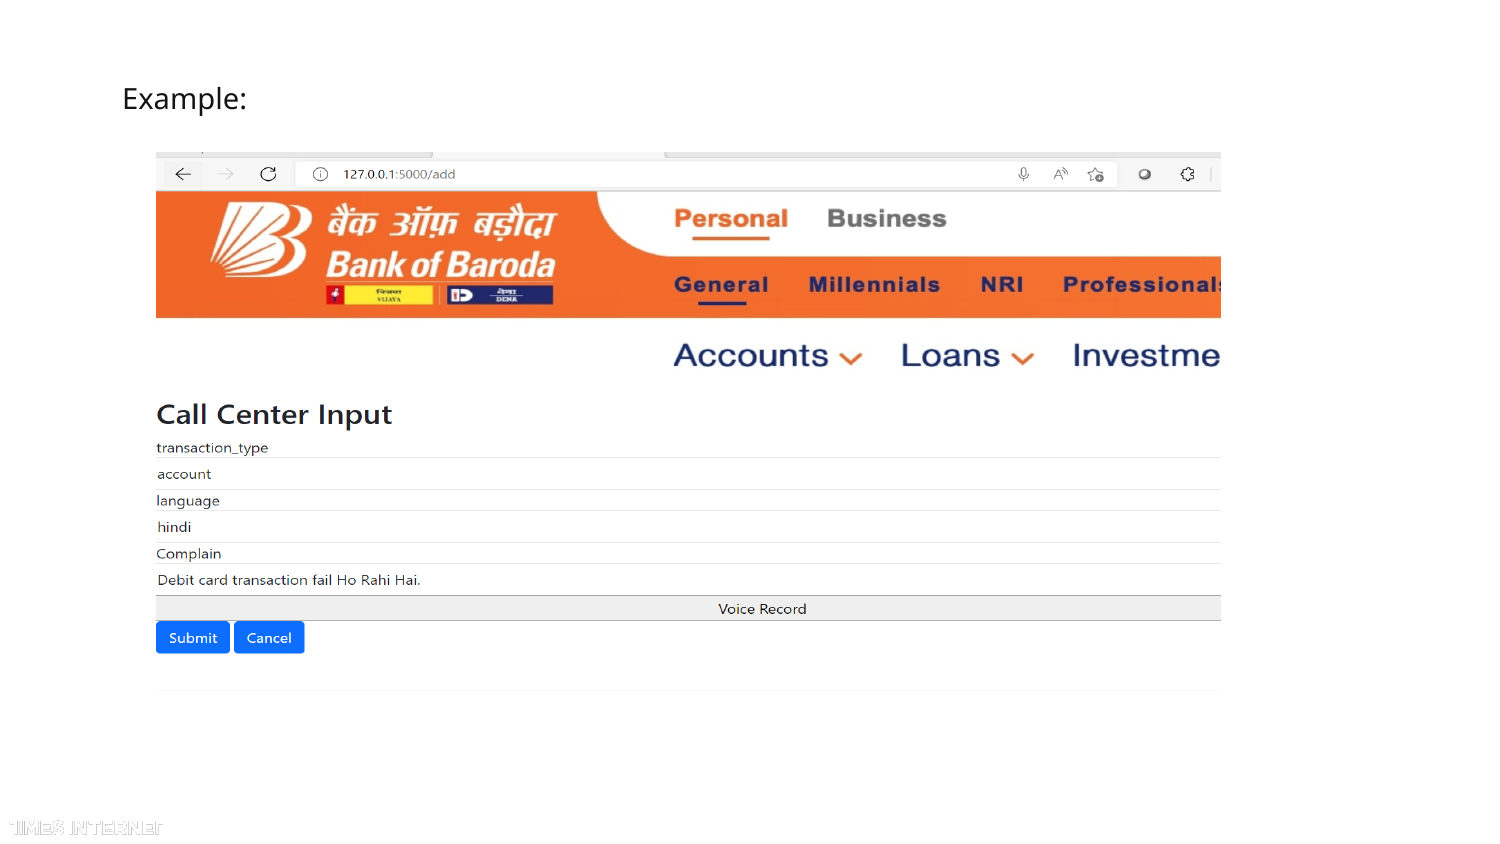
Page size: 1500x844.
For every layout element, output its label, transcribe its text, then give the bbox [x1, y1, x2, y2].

picture [155, 152, 1221, 691]
picture [8, 818, 164, 837]
list Example: [84, 48, 1397, 773]
